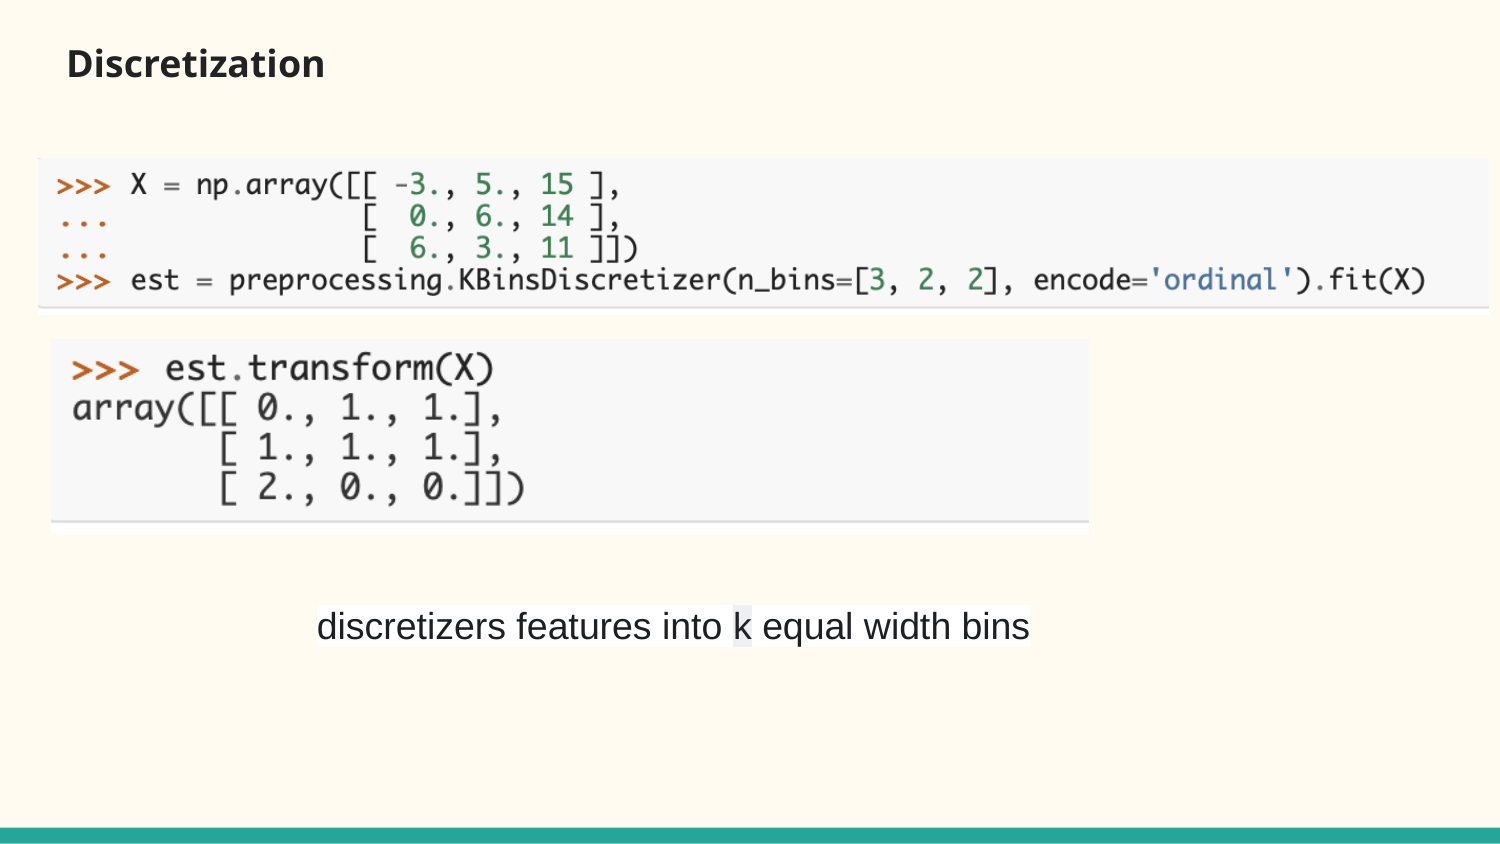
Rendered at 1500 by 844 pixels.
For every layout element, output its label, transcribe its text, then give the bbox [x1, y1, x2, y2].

picture [38, 158, 1489, 315]
picture [50, 339, 1089, 536]
text_box discretizers features into k equal width bins [301, 586, 1263, 699]
title Discretization [51, 24, 1449, 126]
text_box [391, 559, 1353, 672]
